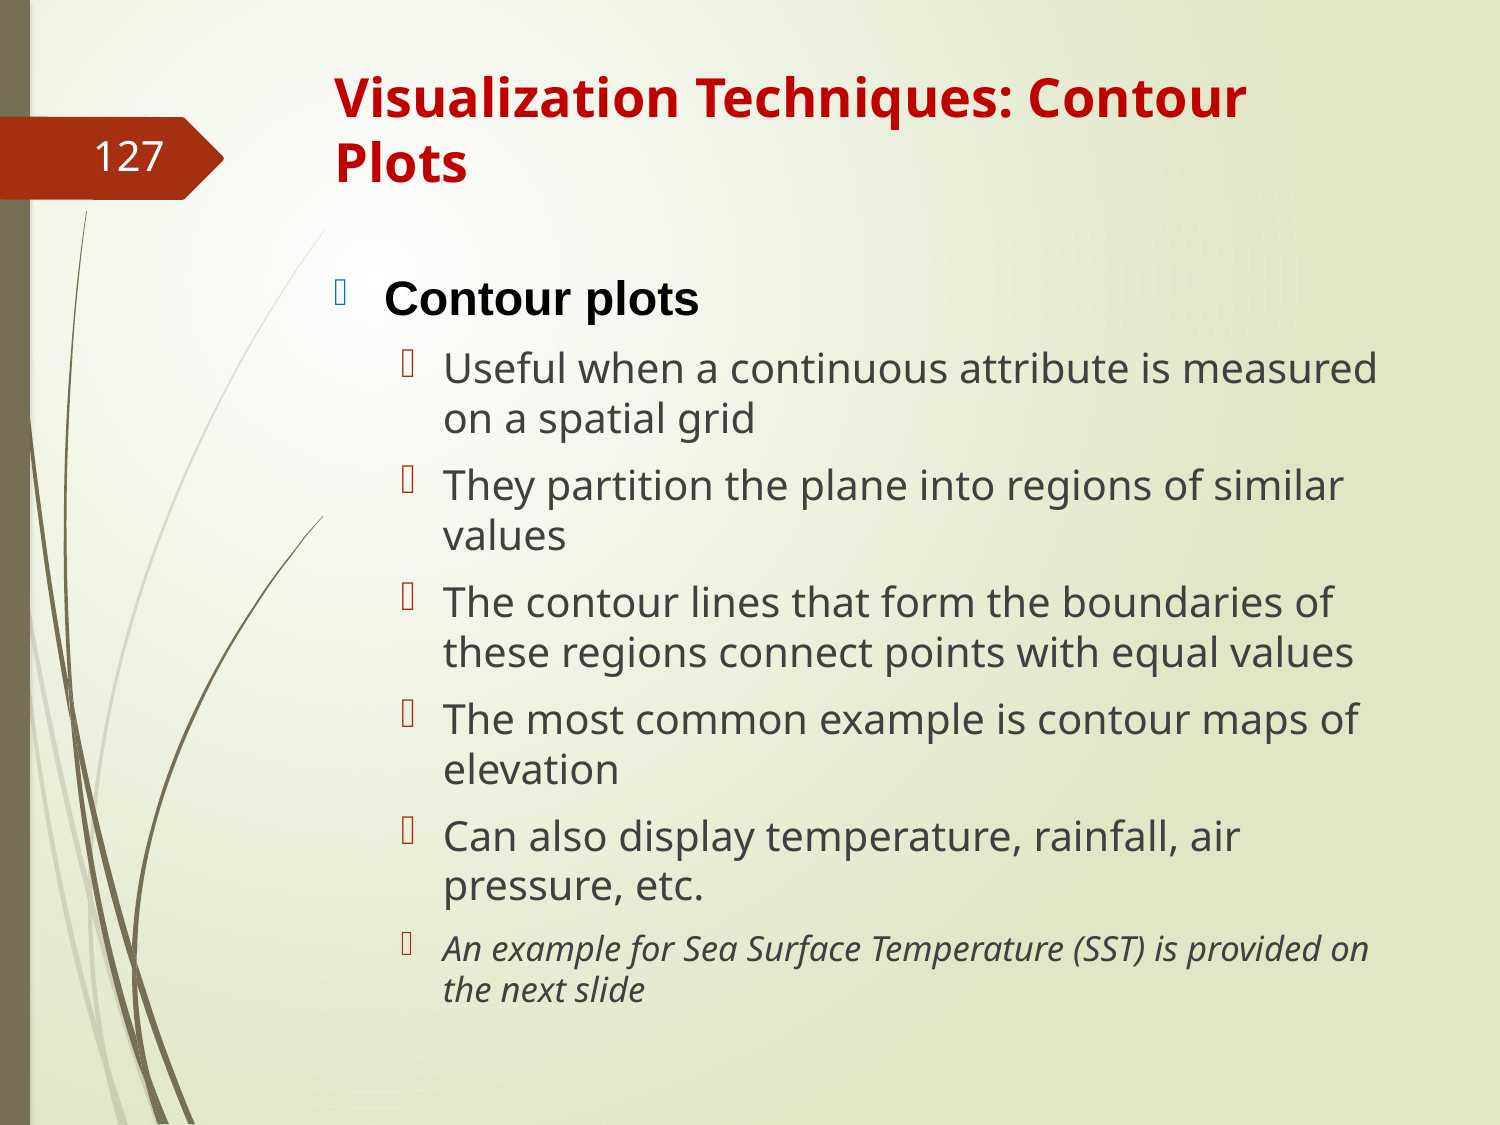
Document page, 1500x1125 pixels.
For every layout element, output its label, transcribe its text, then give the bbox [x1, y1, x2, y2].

slide_number 127 [70, 129, 180, 188]
list Contour plots Useful when a continuous attribute is measured on a spatial grid They partition the plane into regions of similar values The contour lines that form the boundaries of these regions connect points with equal values The most common example is contour maps of elevation Can also display temperature, rainfall, air pressure, etc. An example for Sea Surface Temperature (SST) is provided on the next slide [318, 259, 1400, 1031]
title Visualization Techniques: Contour Plots [319, 56, 1400, 203]
